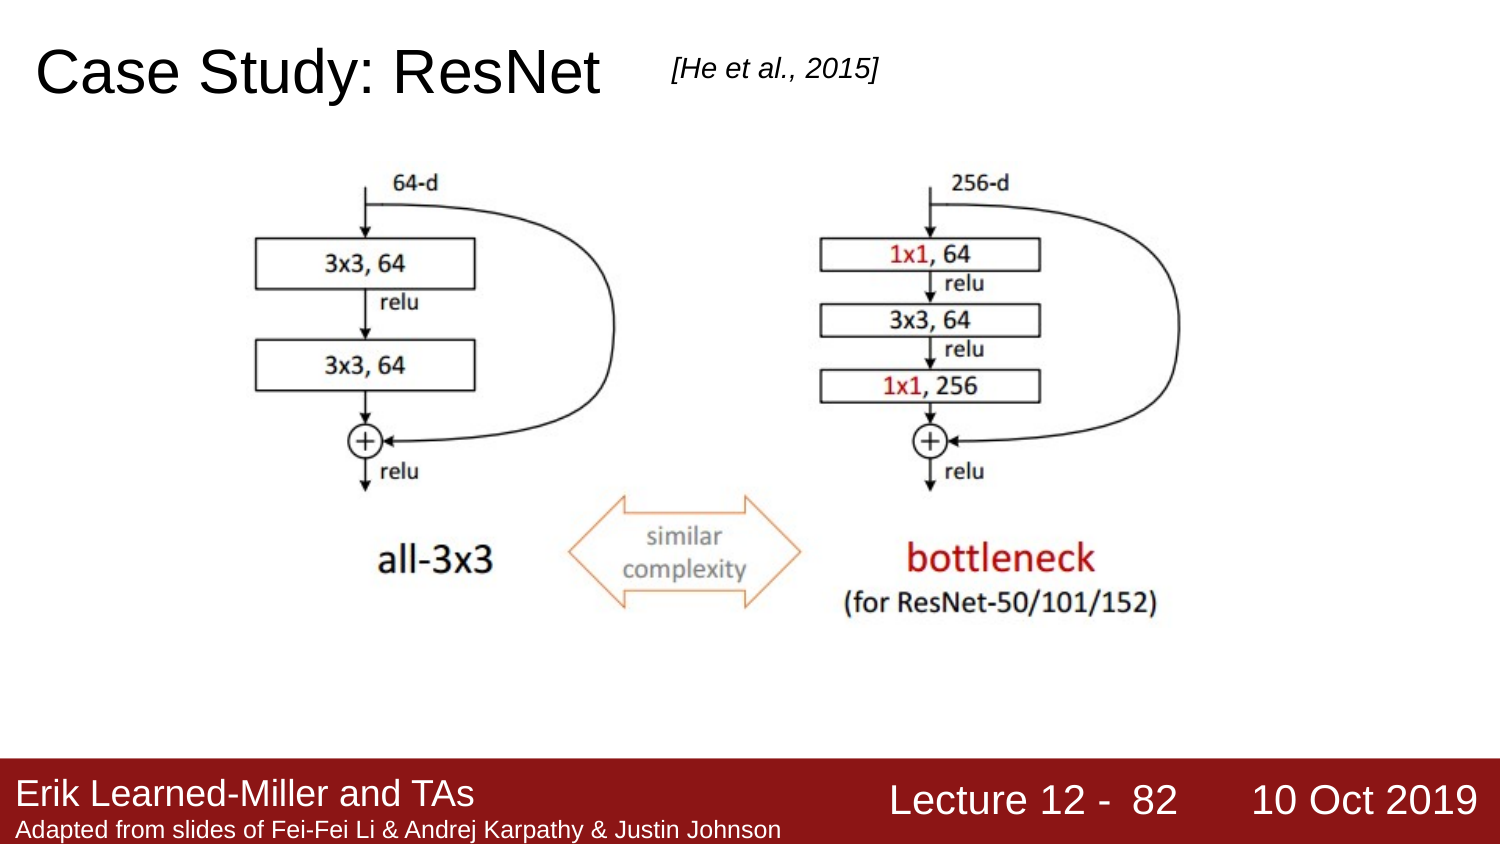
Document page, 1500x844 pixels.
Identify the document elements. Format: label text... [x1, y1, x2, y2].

picture [245, 161, 1202, 628]
text_box [He et al., 2015] [656, 34, 1042, 106]
text_box Case Study: ResNet [20, 15, 1318, 179]
slide_number ‹#› [1116, 765, 1243, 831]
